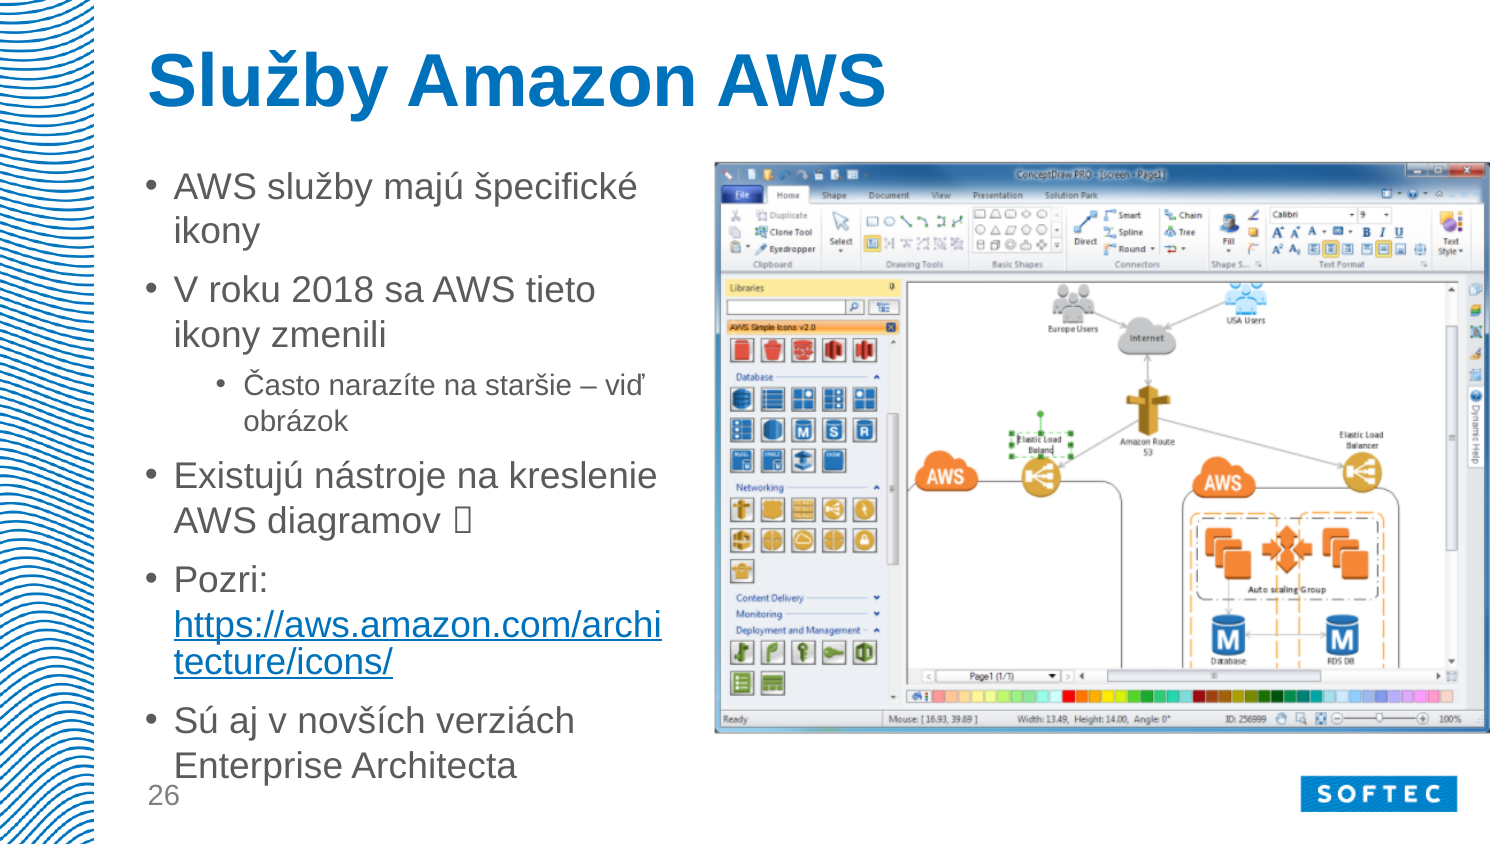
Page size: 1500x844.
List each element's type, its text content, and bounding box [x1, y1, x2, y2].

title Služby Amazon AWS [147, 41, 1412, 124]
picture [714, 161, 1491, 735]
picture [1297, 772, 1500, 844]
list AWS služby majú špecifické ikony V roku 2018 sa AWS tieto ikony zmenili Často narazíte na staršie – viď obrázok Existujú nástroje na kreslenie AWS diagramov  Pozri: https://aws.amazon.com/architecture/icons/ Sú aj v novších verziách Enterprise Architecta [144, 161, 677, 753]
picture [0, 0, 94, 844]
